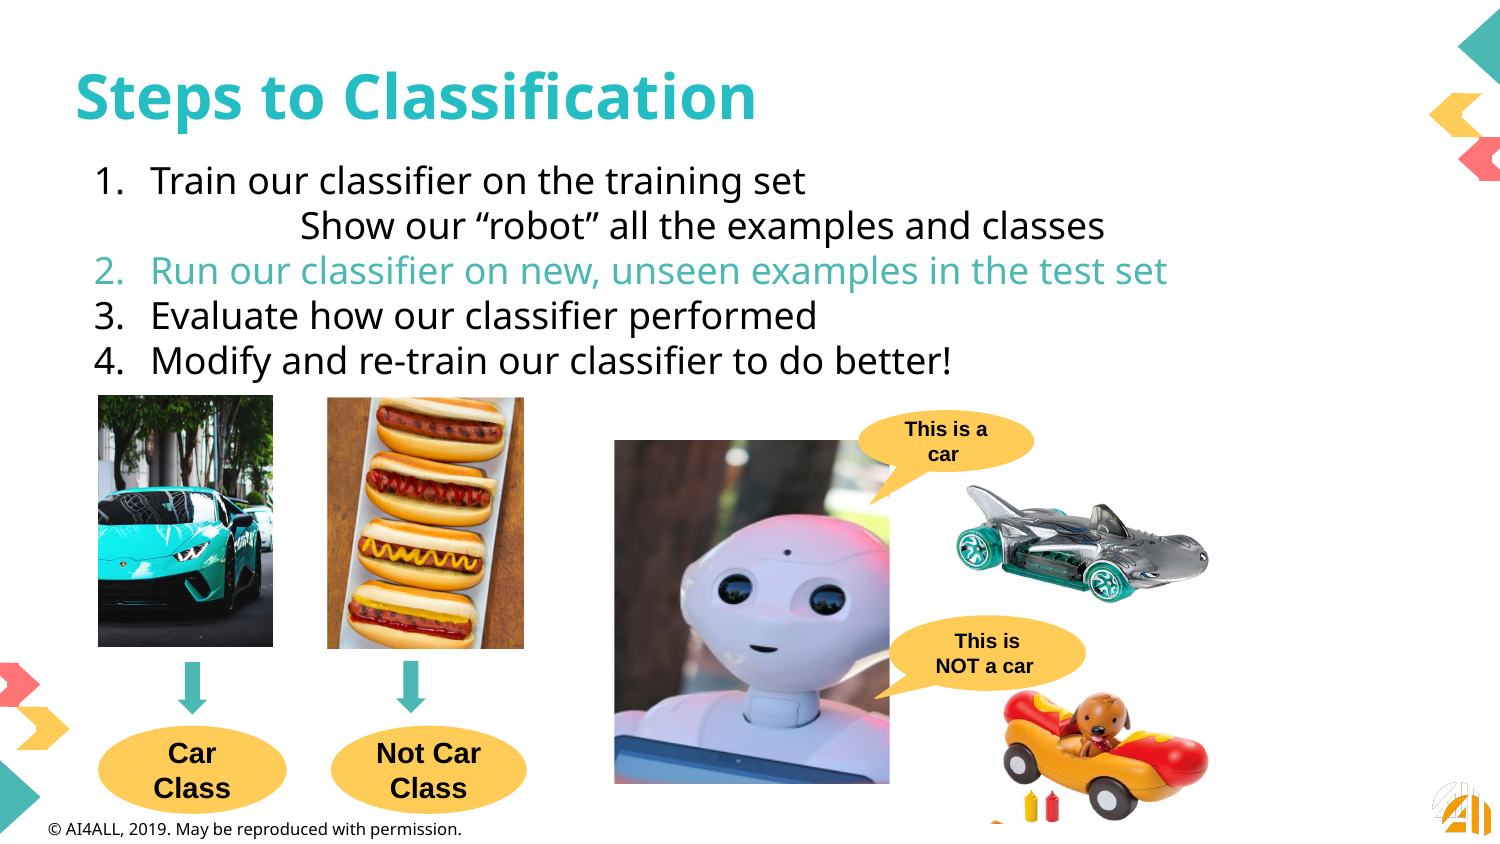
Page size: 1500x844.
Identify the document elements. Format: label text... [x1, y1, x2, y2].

text_box [395, 660, 426, 714]
picture [614, 440, 890, 784]
list Train our classifier on the training set Show our “robot” all the examples and classes Run our classifier on new, unseen examples in the test set Evaluate how our classifier performed Modify and re-train our classifier to do better! [75, 157, 1198, 707]
title Steps to Classification [75, 56, 1296, 117]
picture [1432, 782, 1491, 836]
text_box [177, 662, 208, 715]
text_box This is NOT a car [896, 616, 1086, 694]
picture [956, 484, 1210, 603]
text_box Car Class [98, 725, 287, 814]
picture [299, 398, 551, 649]
picture [97, 395, 273, 647]
picture [989, 689, 1210, 825]
text_box Not Car Class [330, 725, 527, 814]
text_box This is a car [859, 410, 1034, 490]
